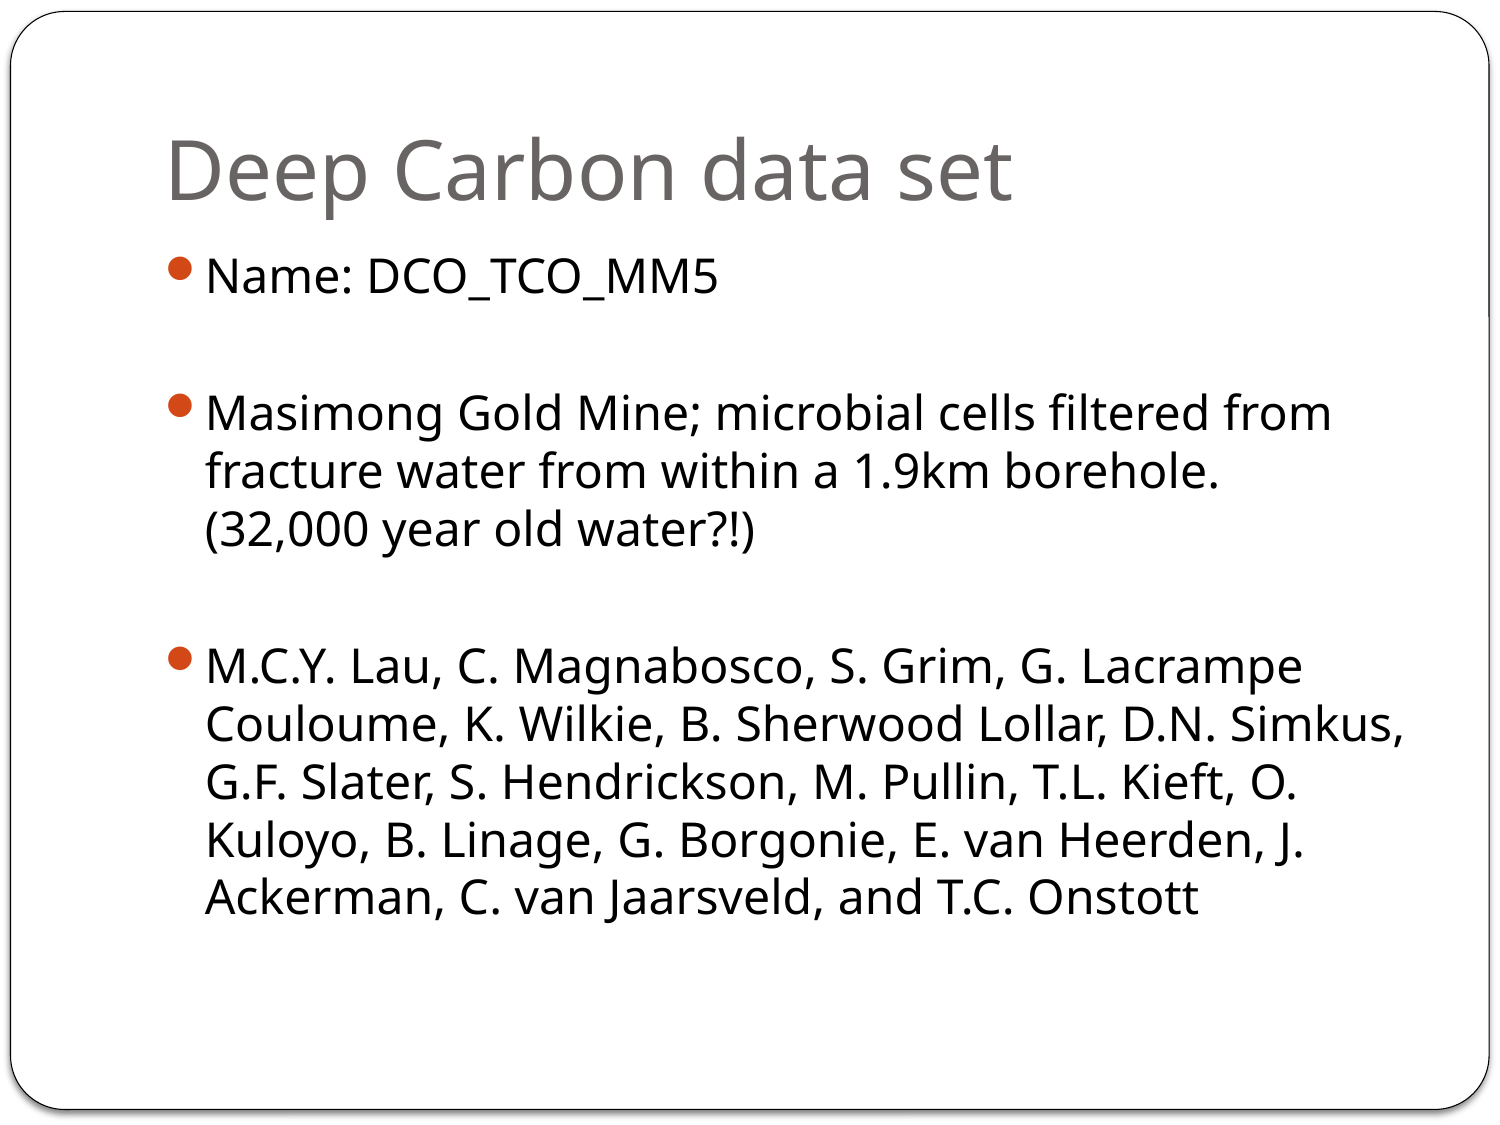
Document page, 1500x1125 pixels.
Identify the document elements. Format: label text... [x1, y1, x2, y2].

title Deep Carbon data set [150, 45, 1425, 233]
list Name: DCO_TCO_MM5 Masimong Gold Mine; microbial cells filtered from fracture water from within a 1.9km borehole. (32,000 year old water?!) M.C.Y. Lau, C. Magnabosco, S. Grim, G. Lacrampe Couloume, K. Wilkie, B. Sherwood Lollar, D.N. Simkus, G.F. Slater, S. Hendrickson, M. Pullin, T.L. Kieft, O. Kuloyo, B. Linage, G. Borgonie, E. van Heerden, J. Ackerman, C. van Jaarsveld, and T.C. Onstott [150, 237, 1425, 988]
